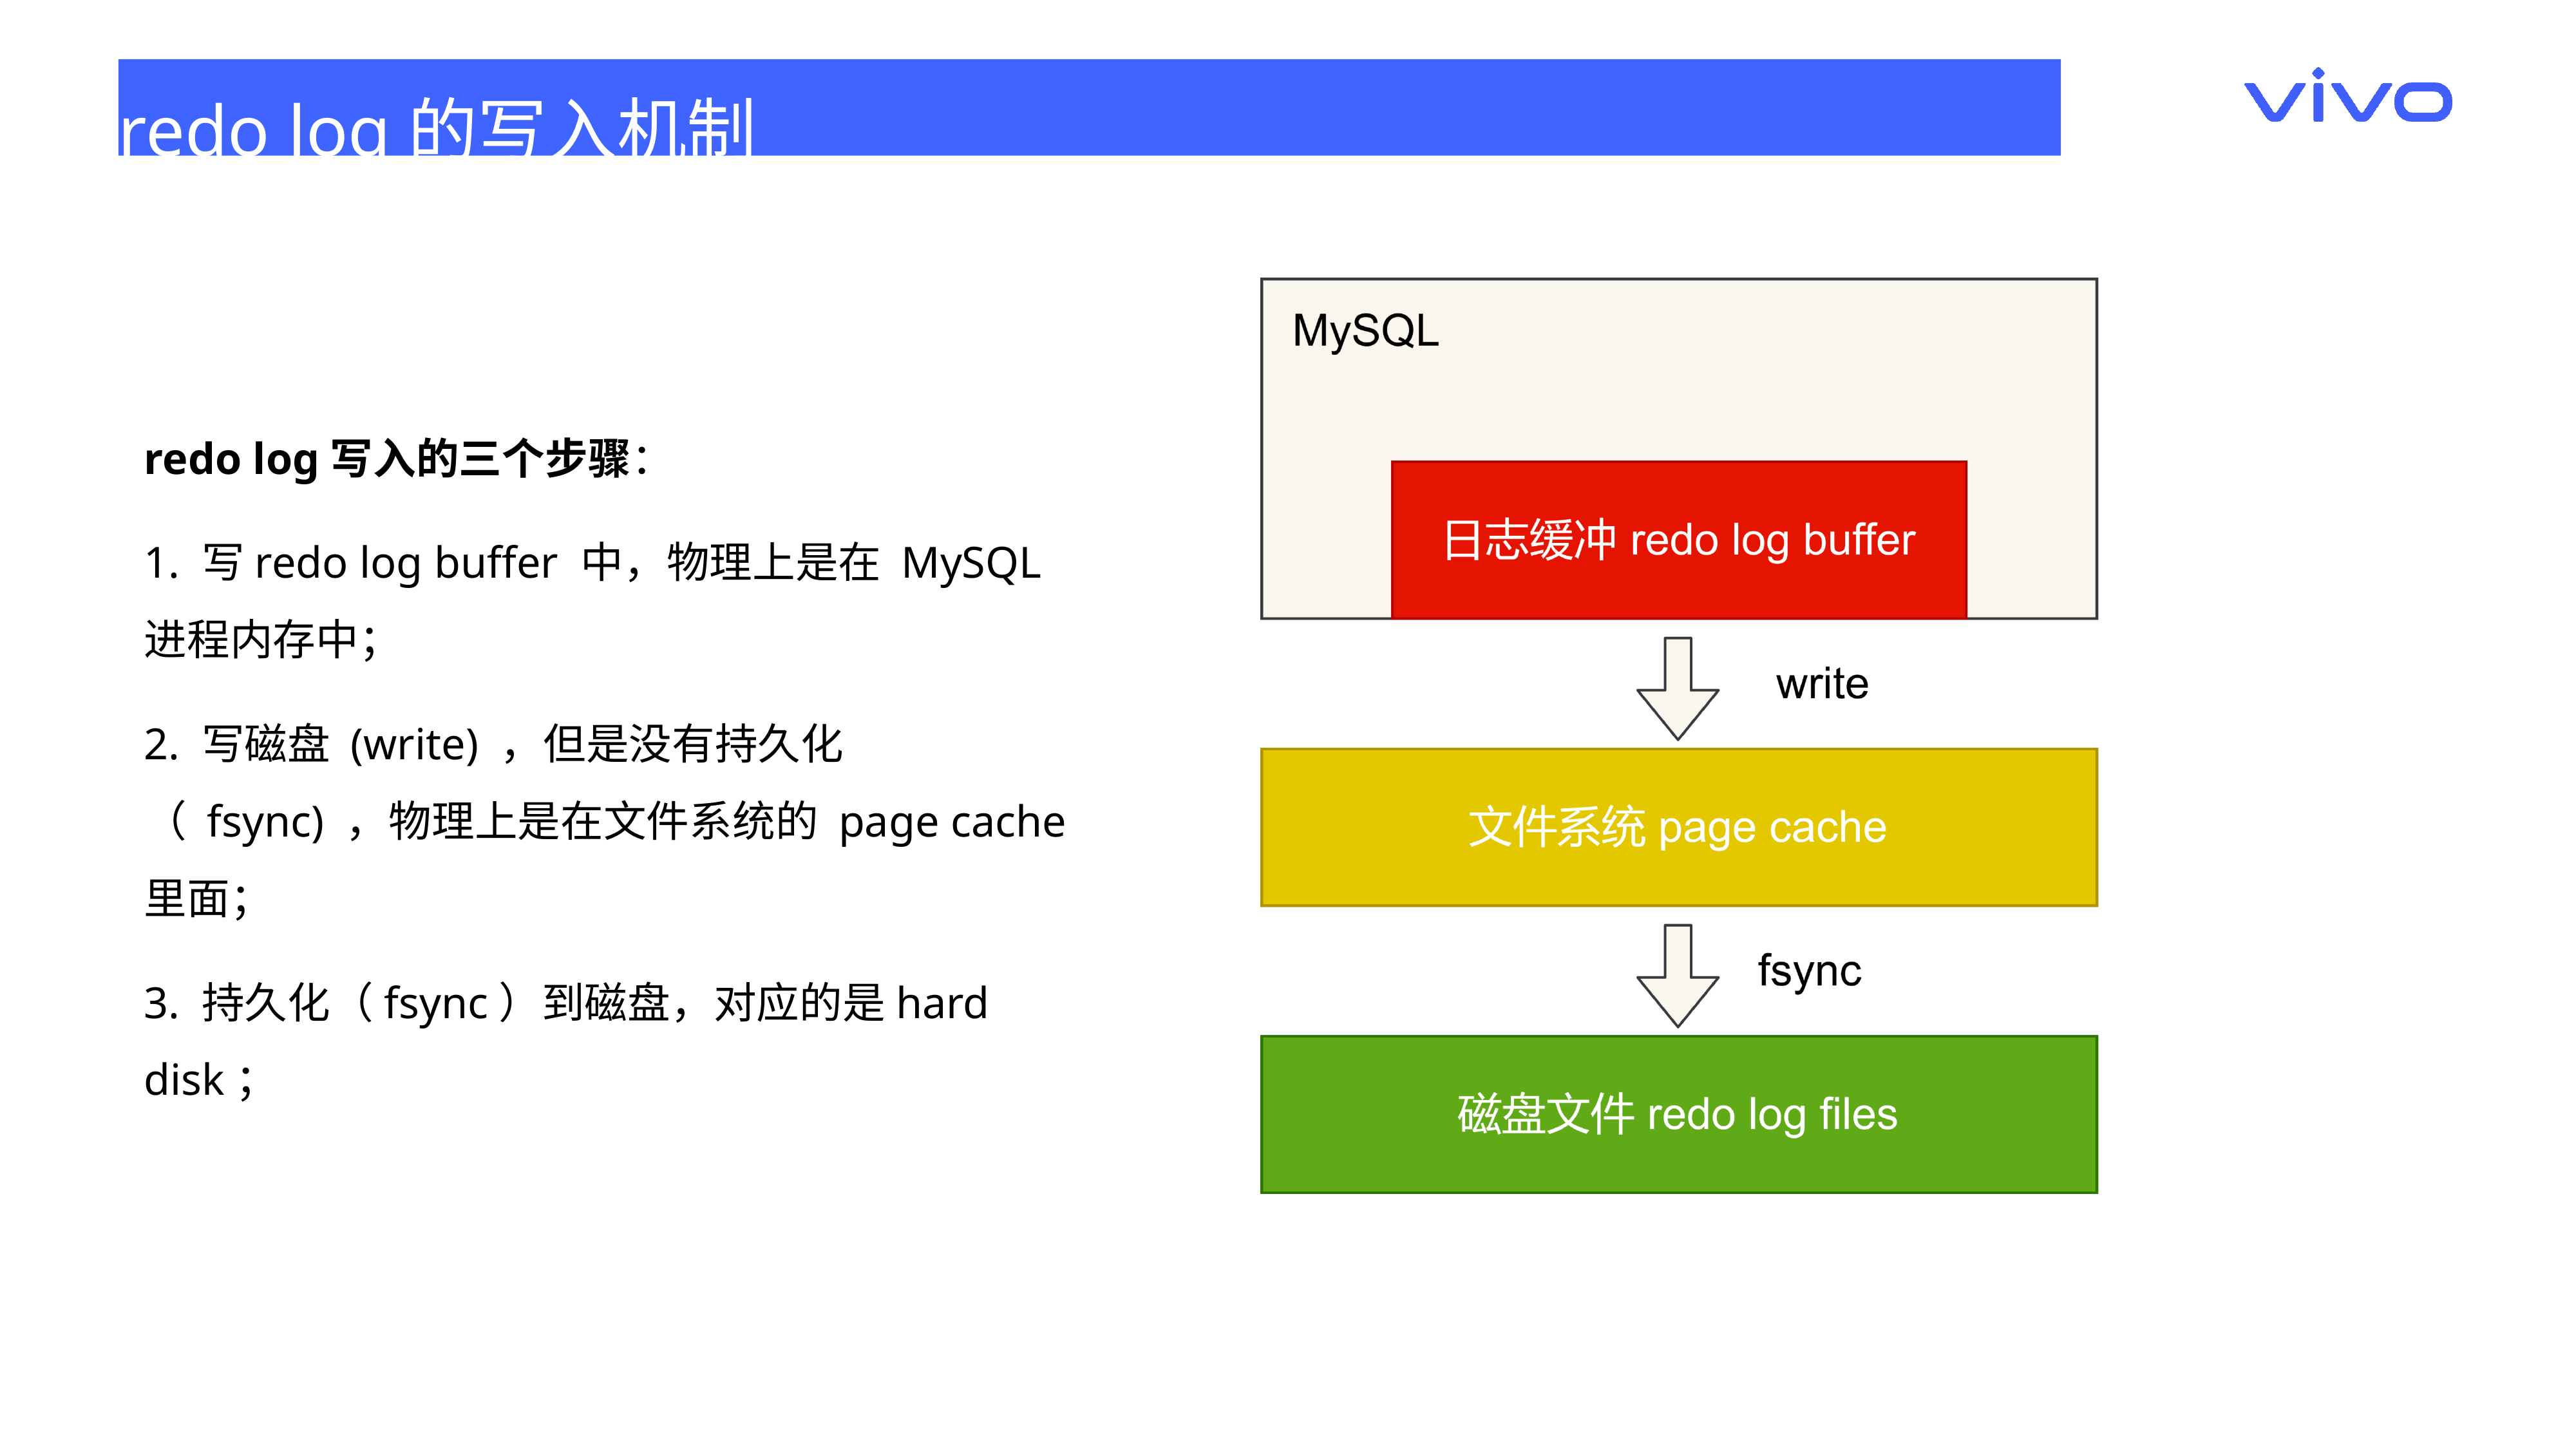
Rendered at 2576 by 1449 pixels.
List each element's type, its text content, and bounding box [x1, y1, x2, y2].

picture [2244, 67, 2452, 122]
picture [1260, 278, 2461, 1197]
list redo log的写入机制 [118, 59, 2061, 156]
list redo log写入的三个步骤： 1. 写redo log buffer 中，物理上是在 MySQL 进程内存中； 2. 写磁盘 (write) ，但是没有持久化（ fsync) ，物理上是在文件系统的 page cache 里面； 3. 持久化（fsync）到磁盘，对应的是hard disk； [134, 401, 1090, 1068]
